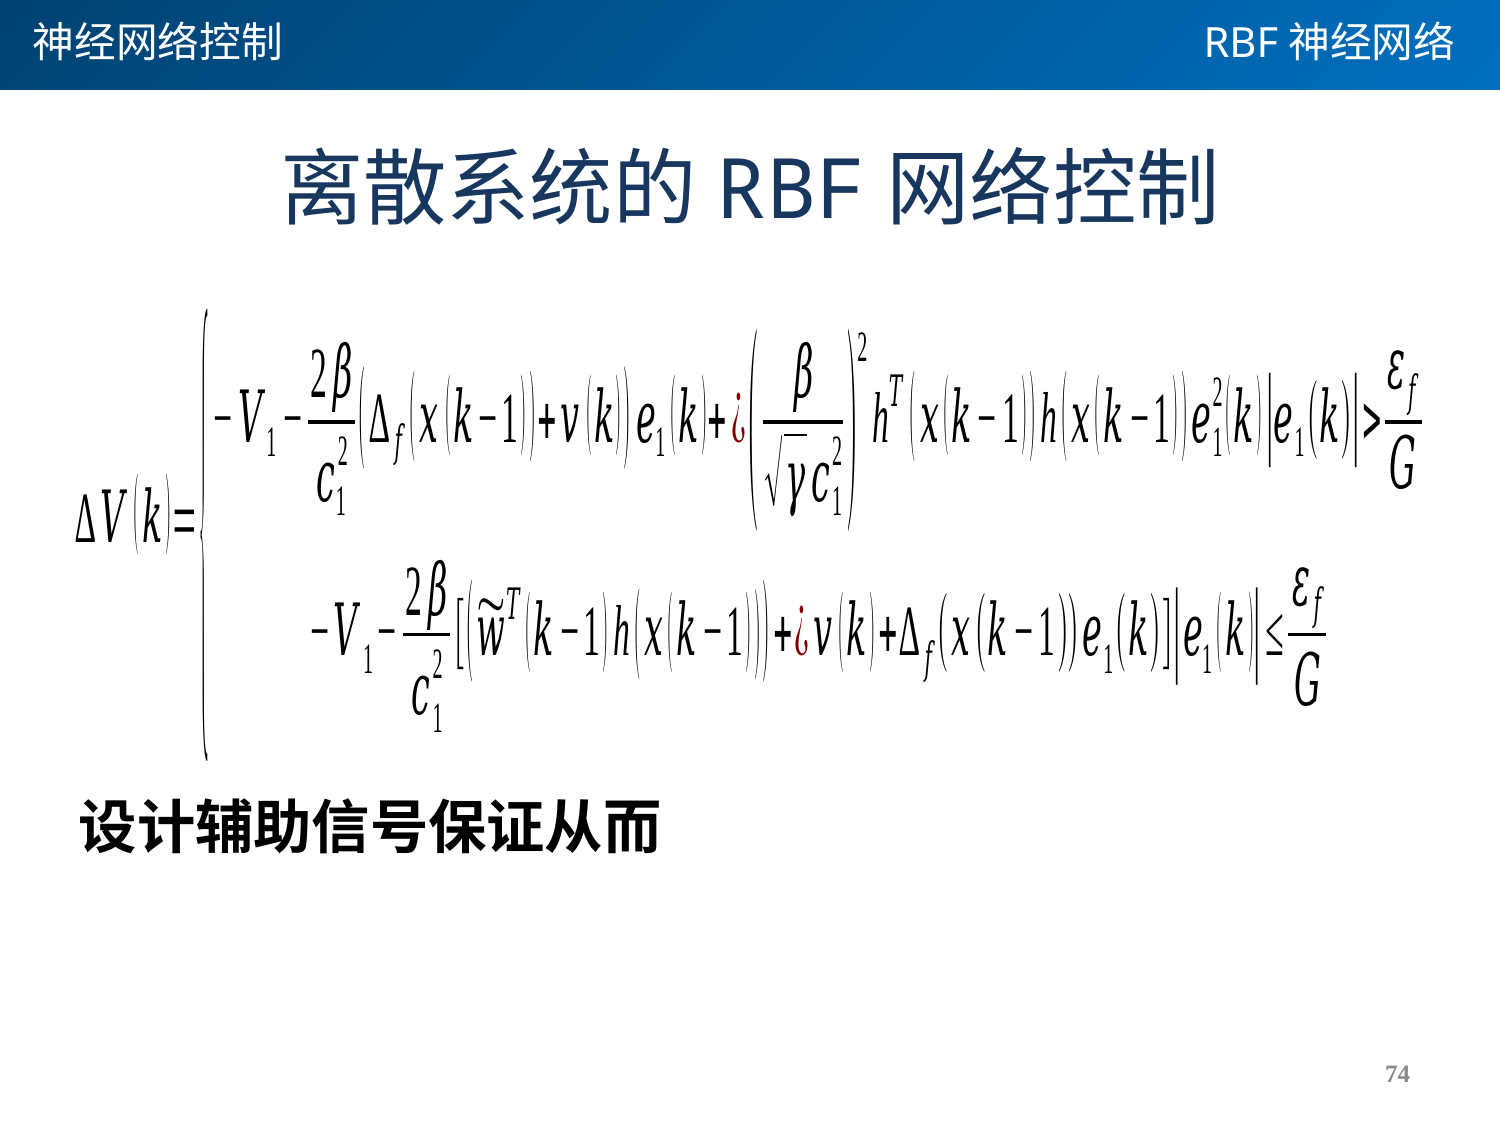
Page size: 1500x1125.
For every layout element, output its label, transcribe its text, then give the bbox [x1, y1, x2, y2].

list RBF神经网络 [938, 8, 1471, 80]
slide_number 74 [1074, 1042, 1425, 1103]
list 神经网络控制 [17, 8, 561, 80]
title 离散系统的RBF网络控制 [75, 91, 1425, 279]
